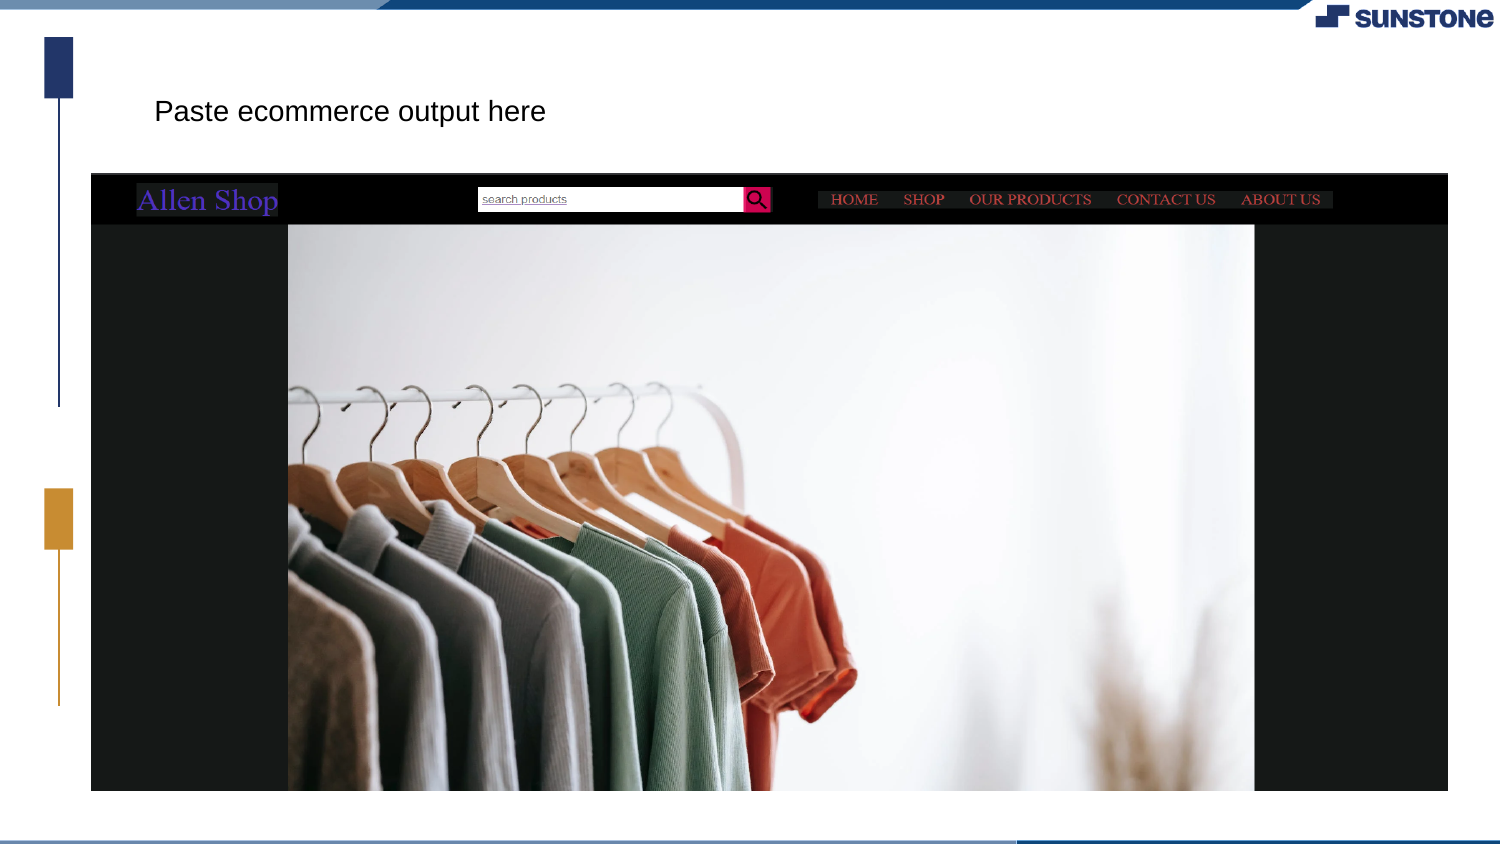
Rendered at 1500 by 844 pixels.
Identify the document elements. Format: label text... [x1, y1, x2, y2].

picture [0, 0, 1500, 844]
text_box Paste ecommerce output here [139, 84, 890, 135]
